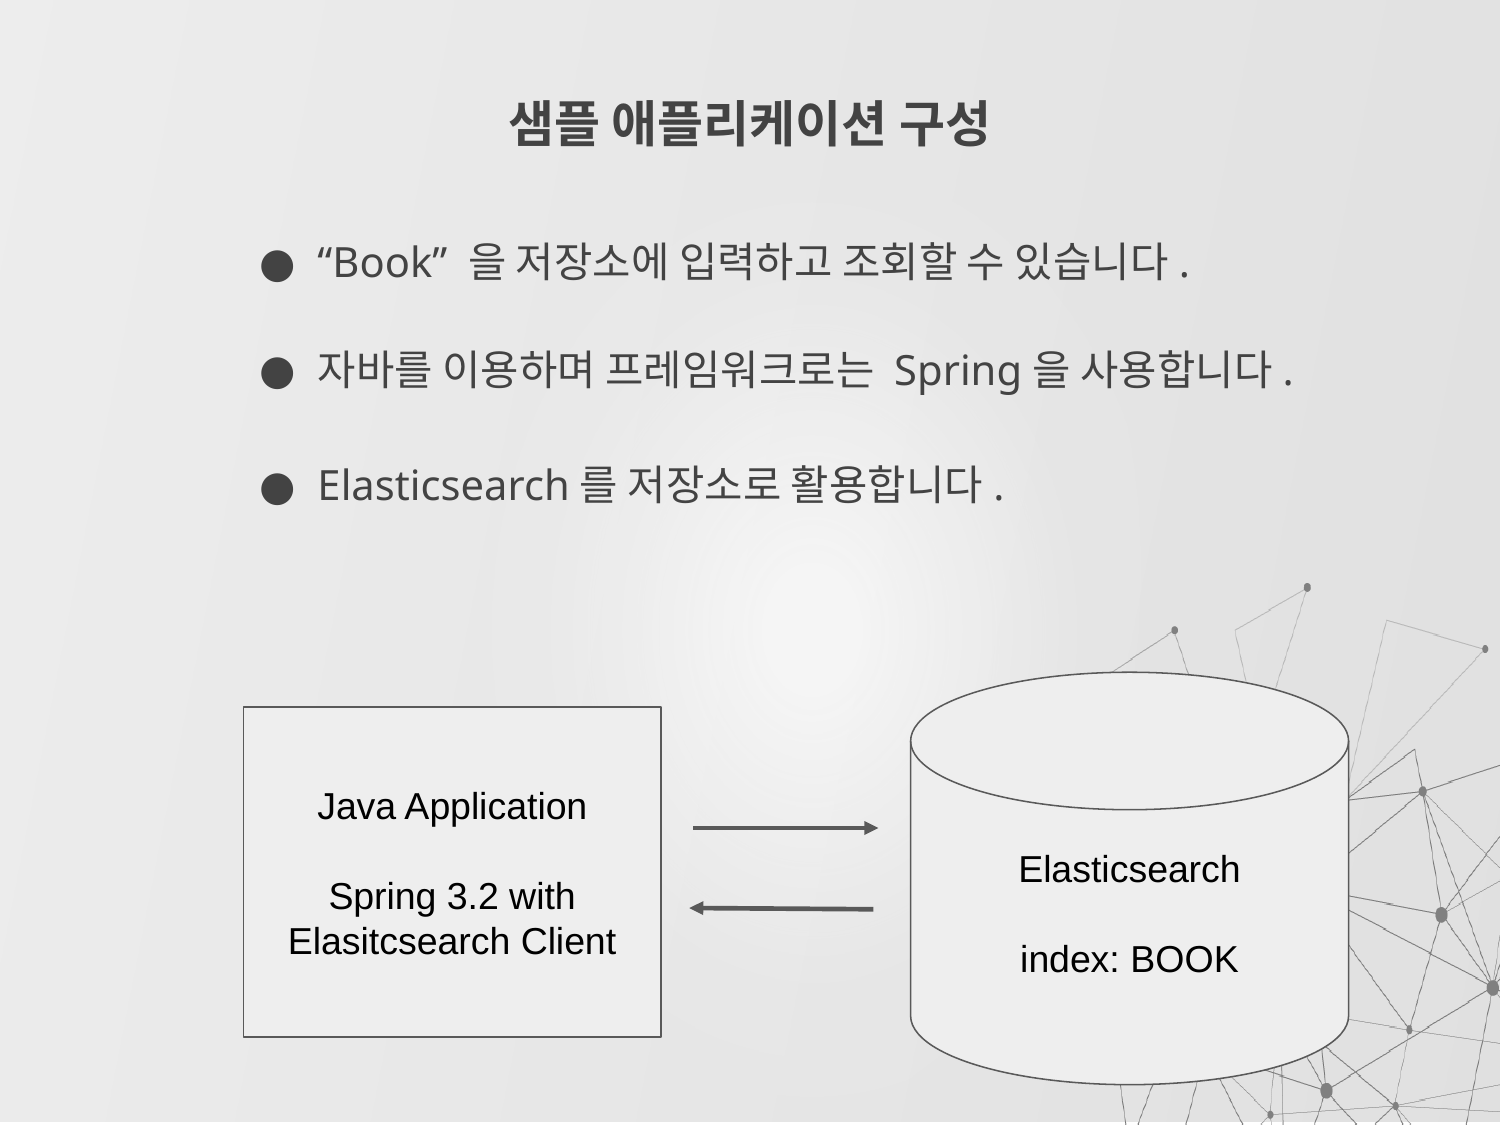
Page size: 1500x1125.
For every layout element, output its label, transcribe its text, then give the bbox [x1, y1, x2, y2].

picture [0, 0, 1500, 1125]
title 샘플 애플리케이션 구성 [322, 77, 1178, 213]
text_box Java Application Spring 3.2 with Elasitcsearch Client [243, 706, 661, 1038]
list “Book” 을 저장소에 입력하고 조회할 수 있습니다. 자바를 이용하며 프레임워크로는 Spring을 사용합니다. Elasticsearch를 저장소로 활용합니다. [227, 213, 1344, 645]
text_box Elasticsearch index: BOOK [910, 672, 1349, 1085]
